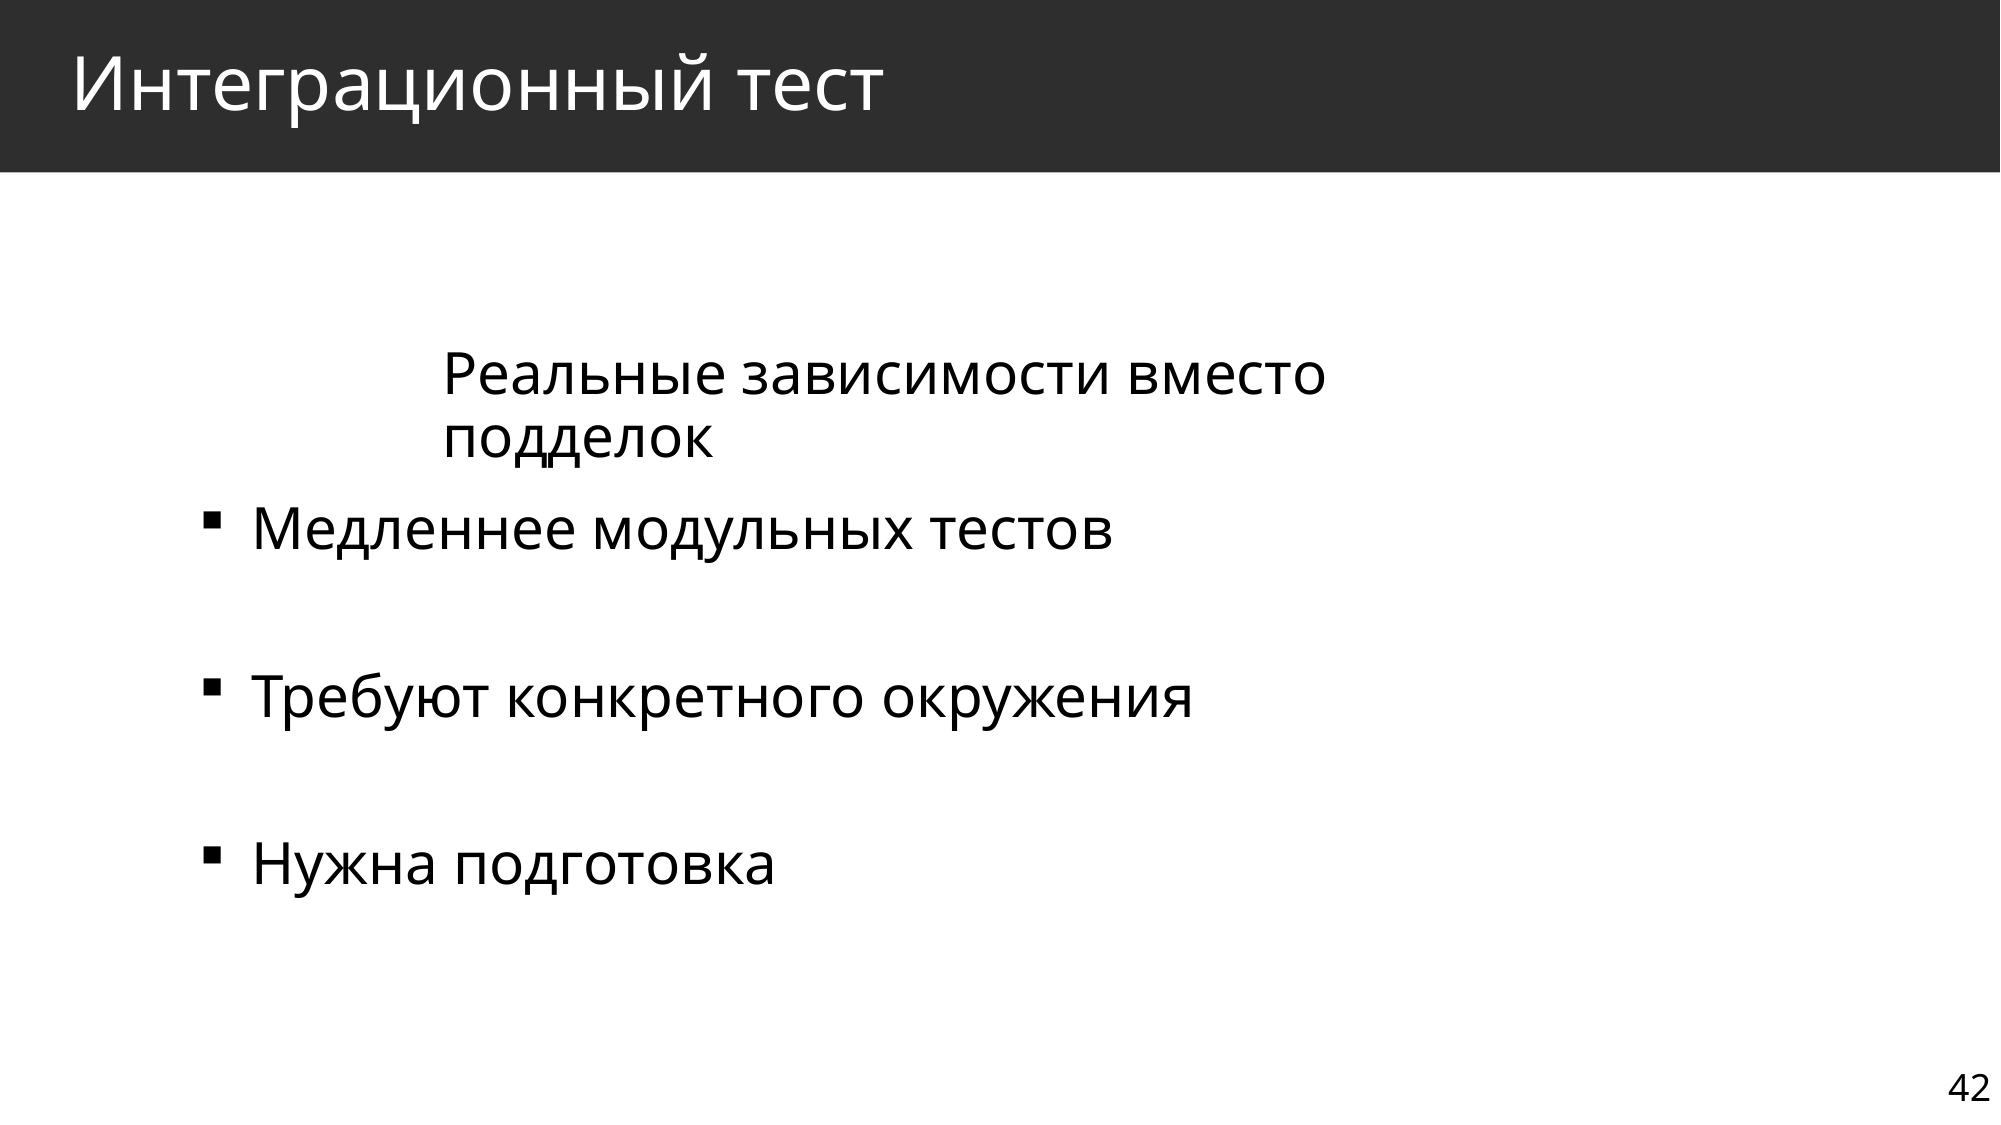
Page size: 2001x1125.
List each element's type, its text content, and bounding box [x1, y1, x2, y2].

title Интеграционный тест [0, 0, 2000, 173]
text_box 42 [1933, 1056, 2000, 1117]
list Медленнее модульных тестов Требуют конкретного окружения Нужна подготовка [183, 491, 1294, 1057]
list Реальные зависимости вместо подделок [427, 336, 1573, 492]
